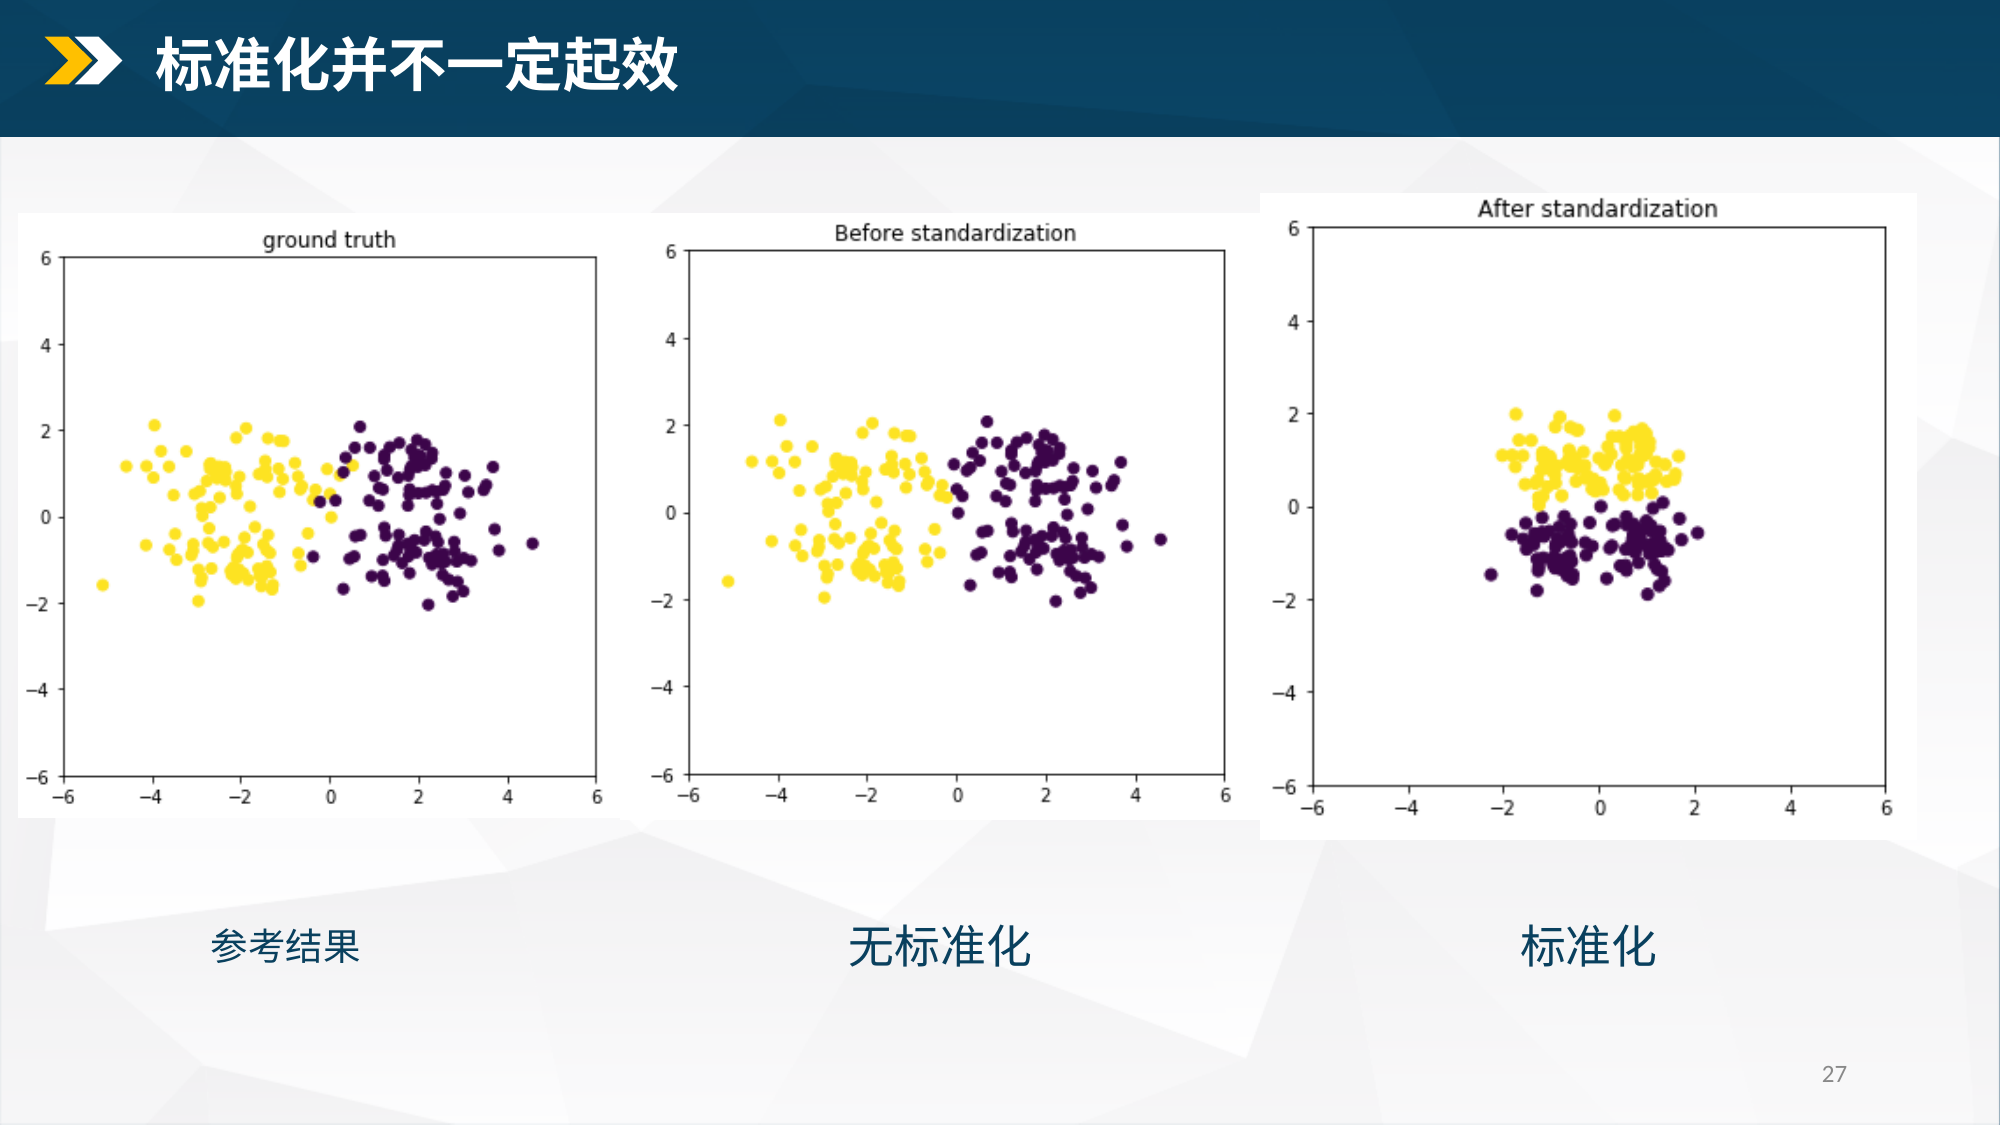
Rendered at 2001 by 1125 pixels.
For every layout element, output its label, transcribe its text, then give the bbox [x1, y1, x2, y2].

text_box 参考结果 [195, 915, 376, 976]
picture [0, 0, 2000, 1125]
list 标准化并不一定起效 [140, 28, 1206, 93]
slide_number 27 [1412, 1042, 1863, 1103]
text_box 无标准化 [834, 910, 1047, 981]
text_box 标准化 [1505, 910, 1673, 981]
